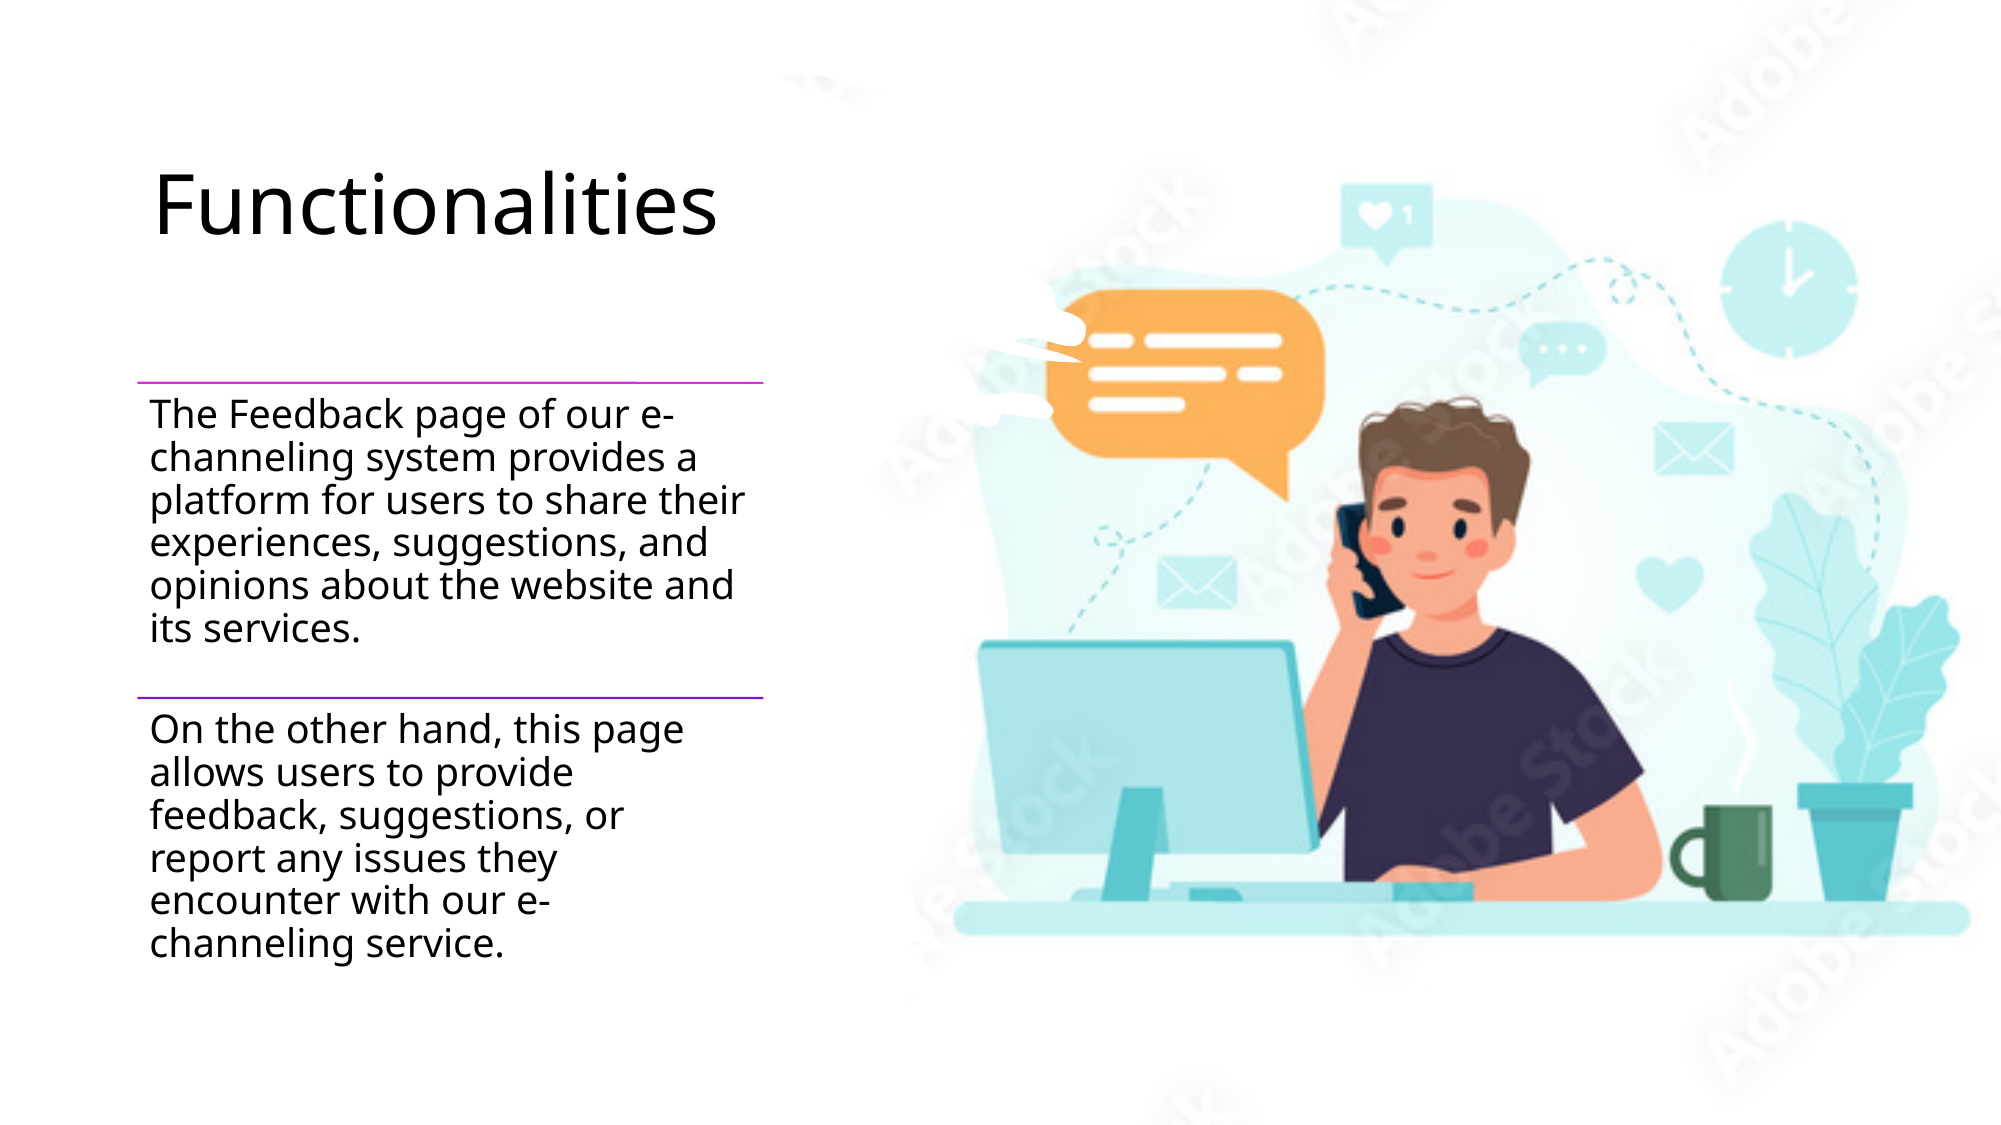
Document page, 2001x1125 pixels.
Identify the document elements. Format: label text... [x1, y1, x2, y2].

text_box [0, 0, 775, 1125]
title Functionalities [137, 59, 764, 357]
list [137, 382, 764, 1014]
picture [775, 0, 2001, 1125]
